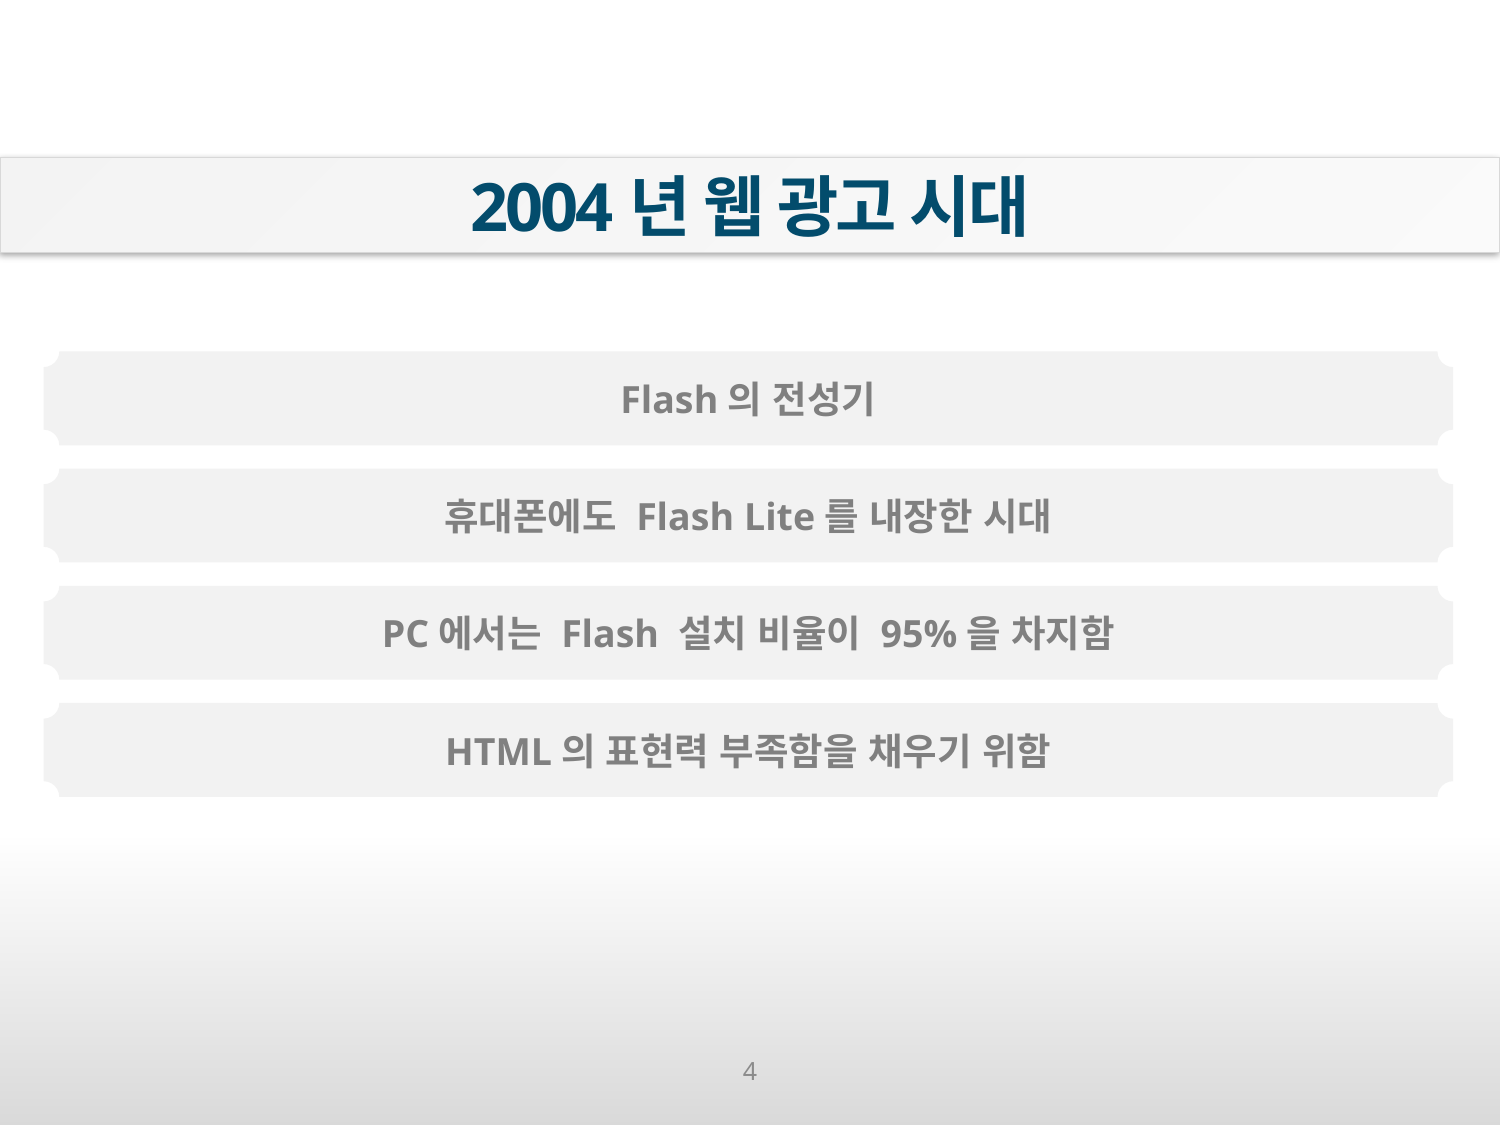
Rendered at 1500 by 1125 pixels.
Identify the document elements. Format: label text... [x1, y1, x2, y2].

text_box 2004년 웹 광고 시대 [0, 157, 1500, 253]
text_box Flash의 전성기 [41, 349, 1456, 448]
text_box PC에서는 Flash 설치 비율이 95%을 차지함 [41, 583, 1456, 682]
text_box 휴대폰에도 Flash Lite를 내장한 시대 [41, 466, 1456, 565]
text_box HTML의 표현력 부족함을 채우기 위함 [41, 700, 1456, 799]
slide_number 4 [575, 1042, 925, 1103]
